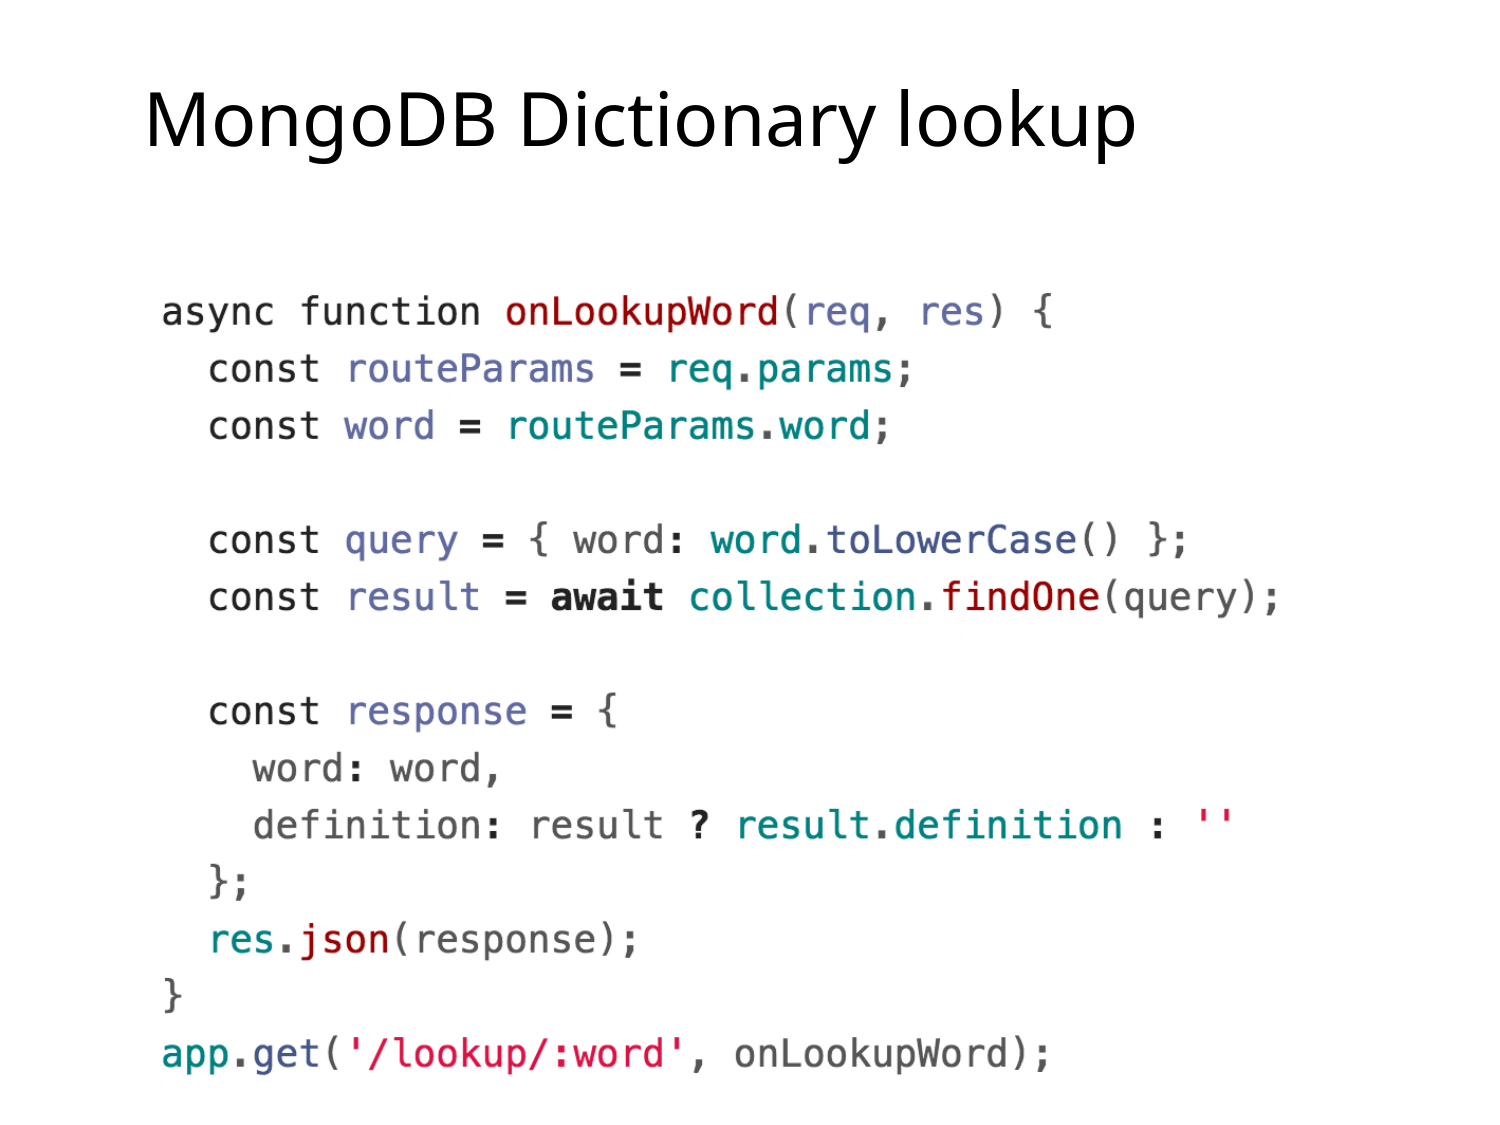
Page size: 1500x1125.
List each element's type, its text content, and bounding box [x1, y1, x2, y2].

text_box MongoDB Dictionary lookup [128, 56, 1372, 183]
picture [128, 273, 1311, 1091]
